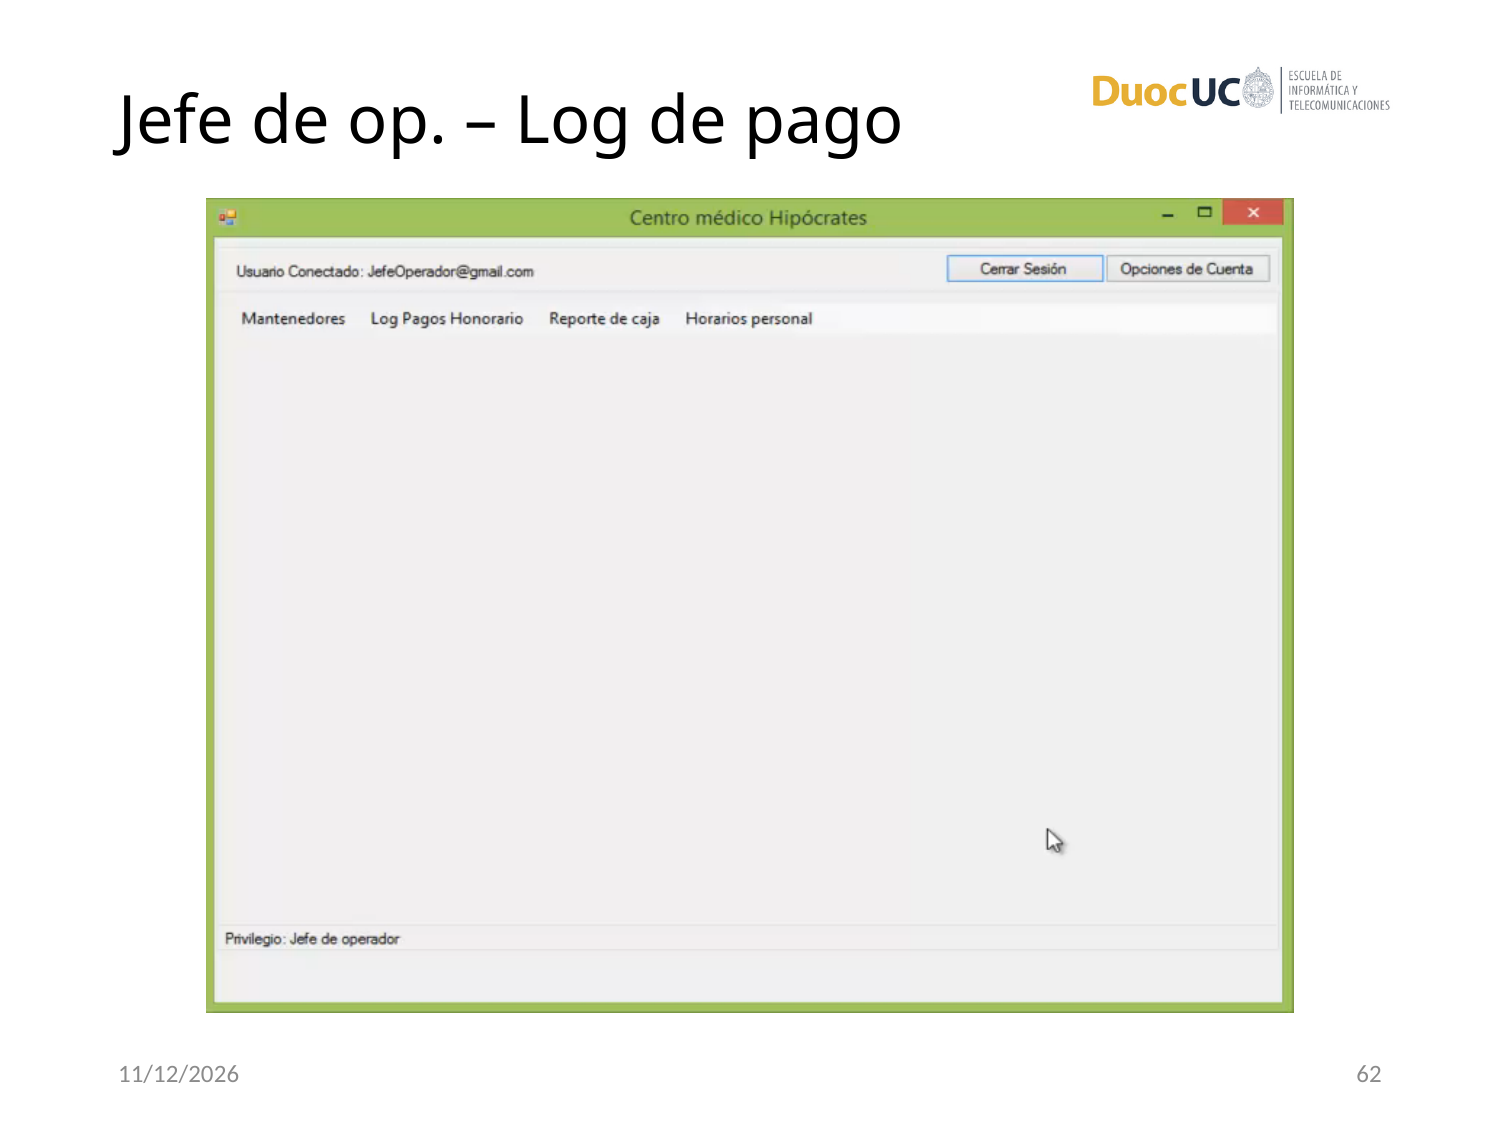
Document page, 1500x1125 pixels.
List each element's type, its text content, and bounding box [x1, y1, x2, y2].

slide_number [103, 1042, 441, 1103]
slide_number 62 [1059, 1042, 1397, 1103]
picture [1085, 59, 1397, 118]
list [206, 197, 1294, 1014]
title Jefe de op. – Log de pago [103, 59, 959, 185]
